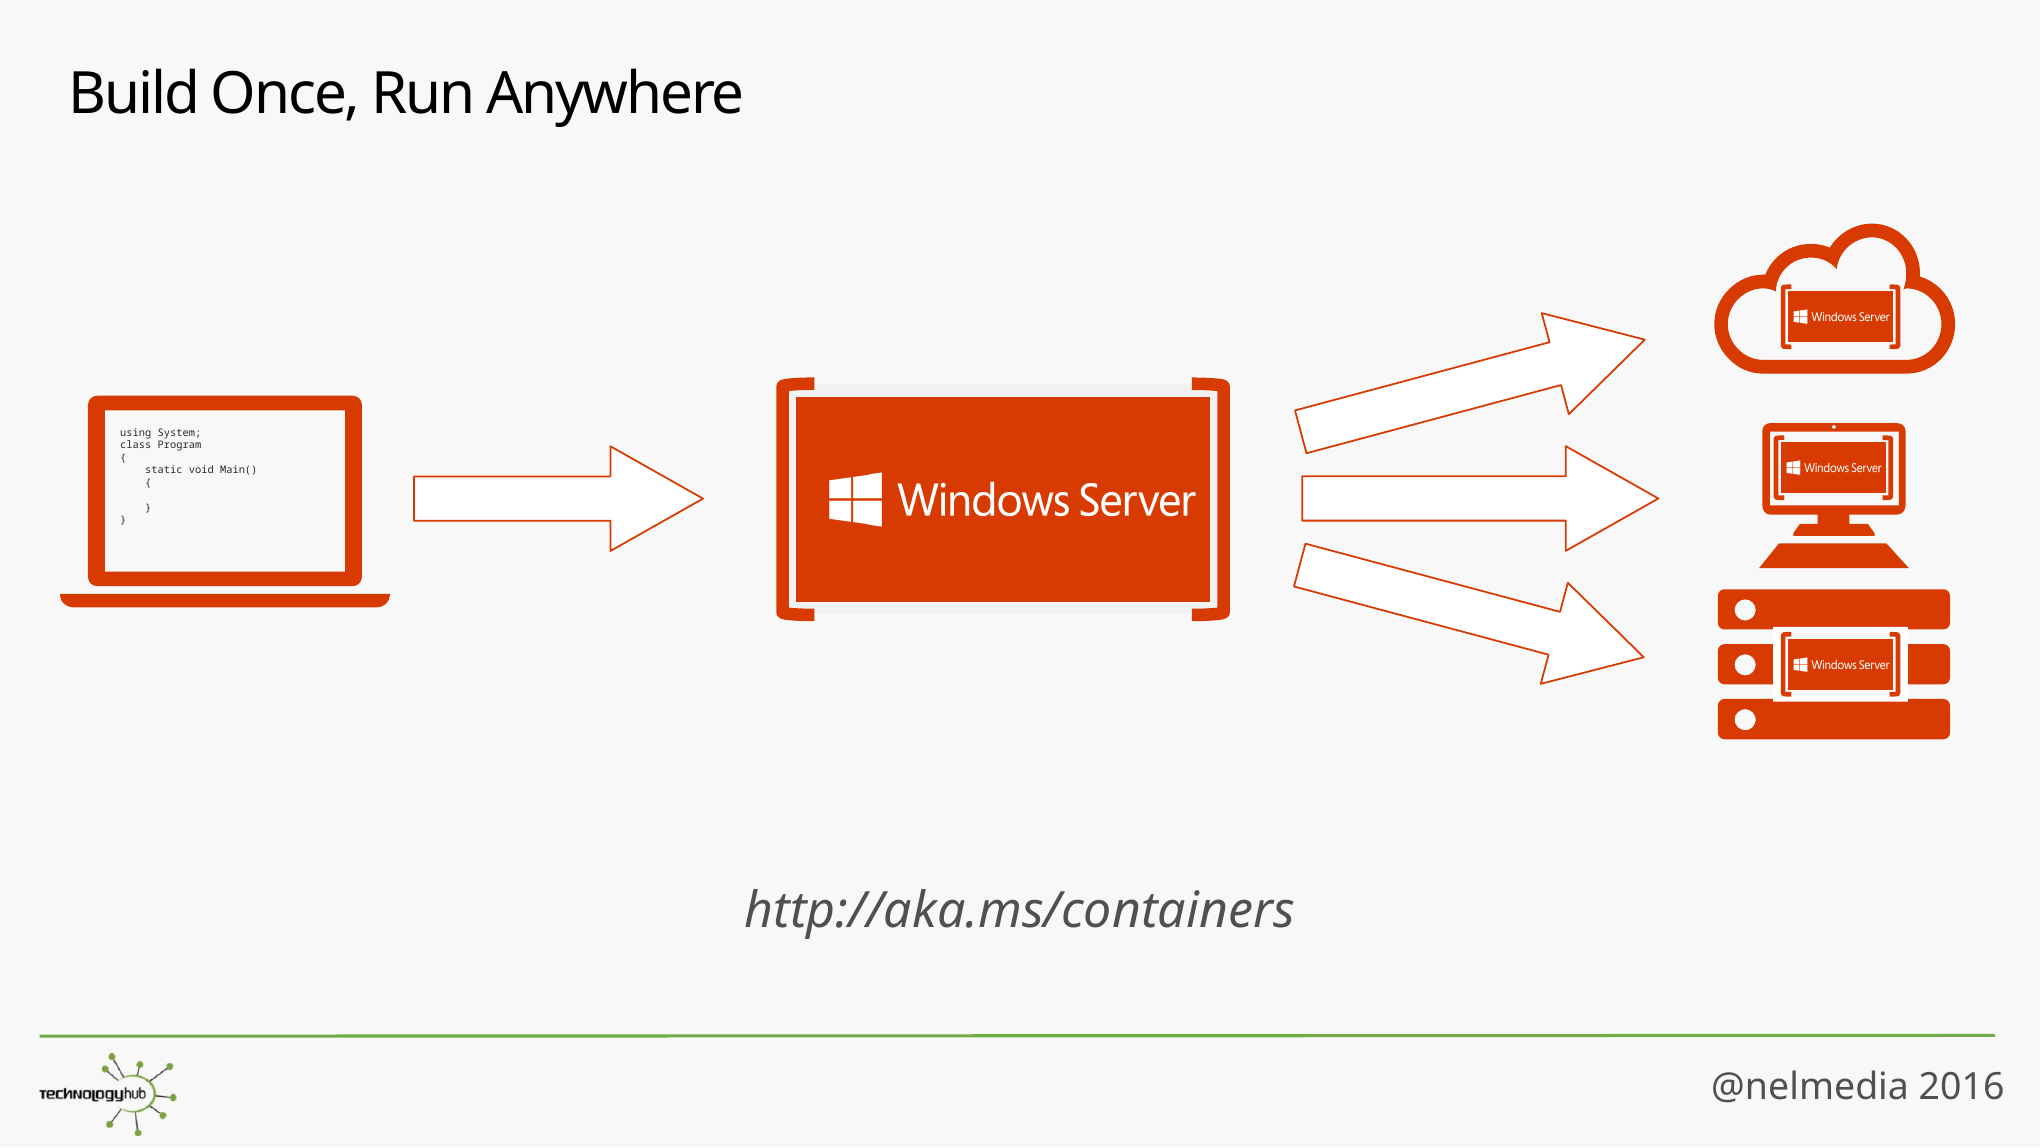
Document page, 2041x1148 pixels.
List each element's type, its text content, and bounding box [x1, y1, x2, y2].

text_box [59, 395, 391, 608]
picture [20, 1048, 189, 1139]
text_box [413, 445, 704, 552]
text_box http://aka.ms/containers [0, 859, 2041, 962]
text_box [1293, 333, 1659, 664]
text_box [1717, 643, 1772, 686]
text_box [1772, 626, 1909, 702]
text_box [1909, 643, 1951, 686]
title Build Once, Run Anywhere [45, 48, 1996, 199]
text_box [1717, 698, 1951, 741]
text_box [1775, 437, 1892, 499]
text_box [1717, 588, 1951, 631]
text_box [1782, 286, 1899, 348]
text_box [1761, 422, 1907, 537]
text_box [1758, 542, 1910, 569]
text_box [1714, 223, 1956, 374]
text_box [782, 383, 1225, 616]
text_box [1782, 633, 1899, 695]
